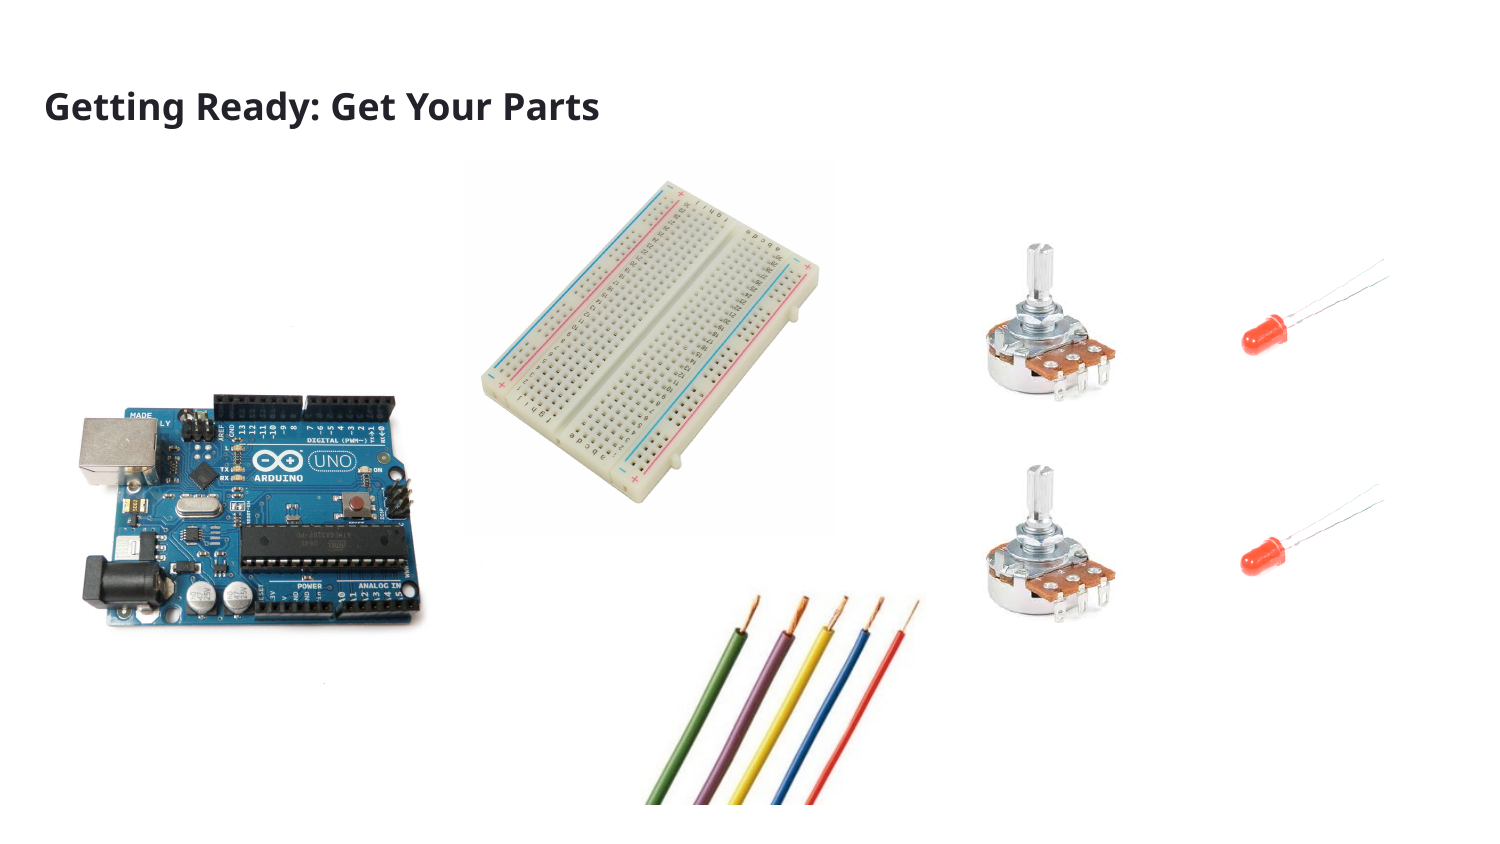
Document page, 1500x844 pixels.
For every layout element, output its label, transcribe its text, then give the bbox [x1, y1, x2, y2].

picture [954, 228, 1143, 416]
picture [0, 161, 836, 700]
title Getting Ready: Get Your Parts [28, 67, 1427, 162]
picture [1205, 203, 1415, 413]
picture [1205, 428, 1409, 632]
picture [954, 449, 1143, 638]
picture [640, 576, 927, 805]
